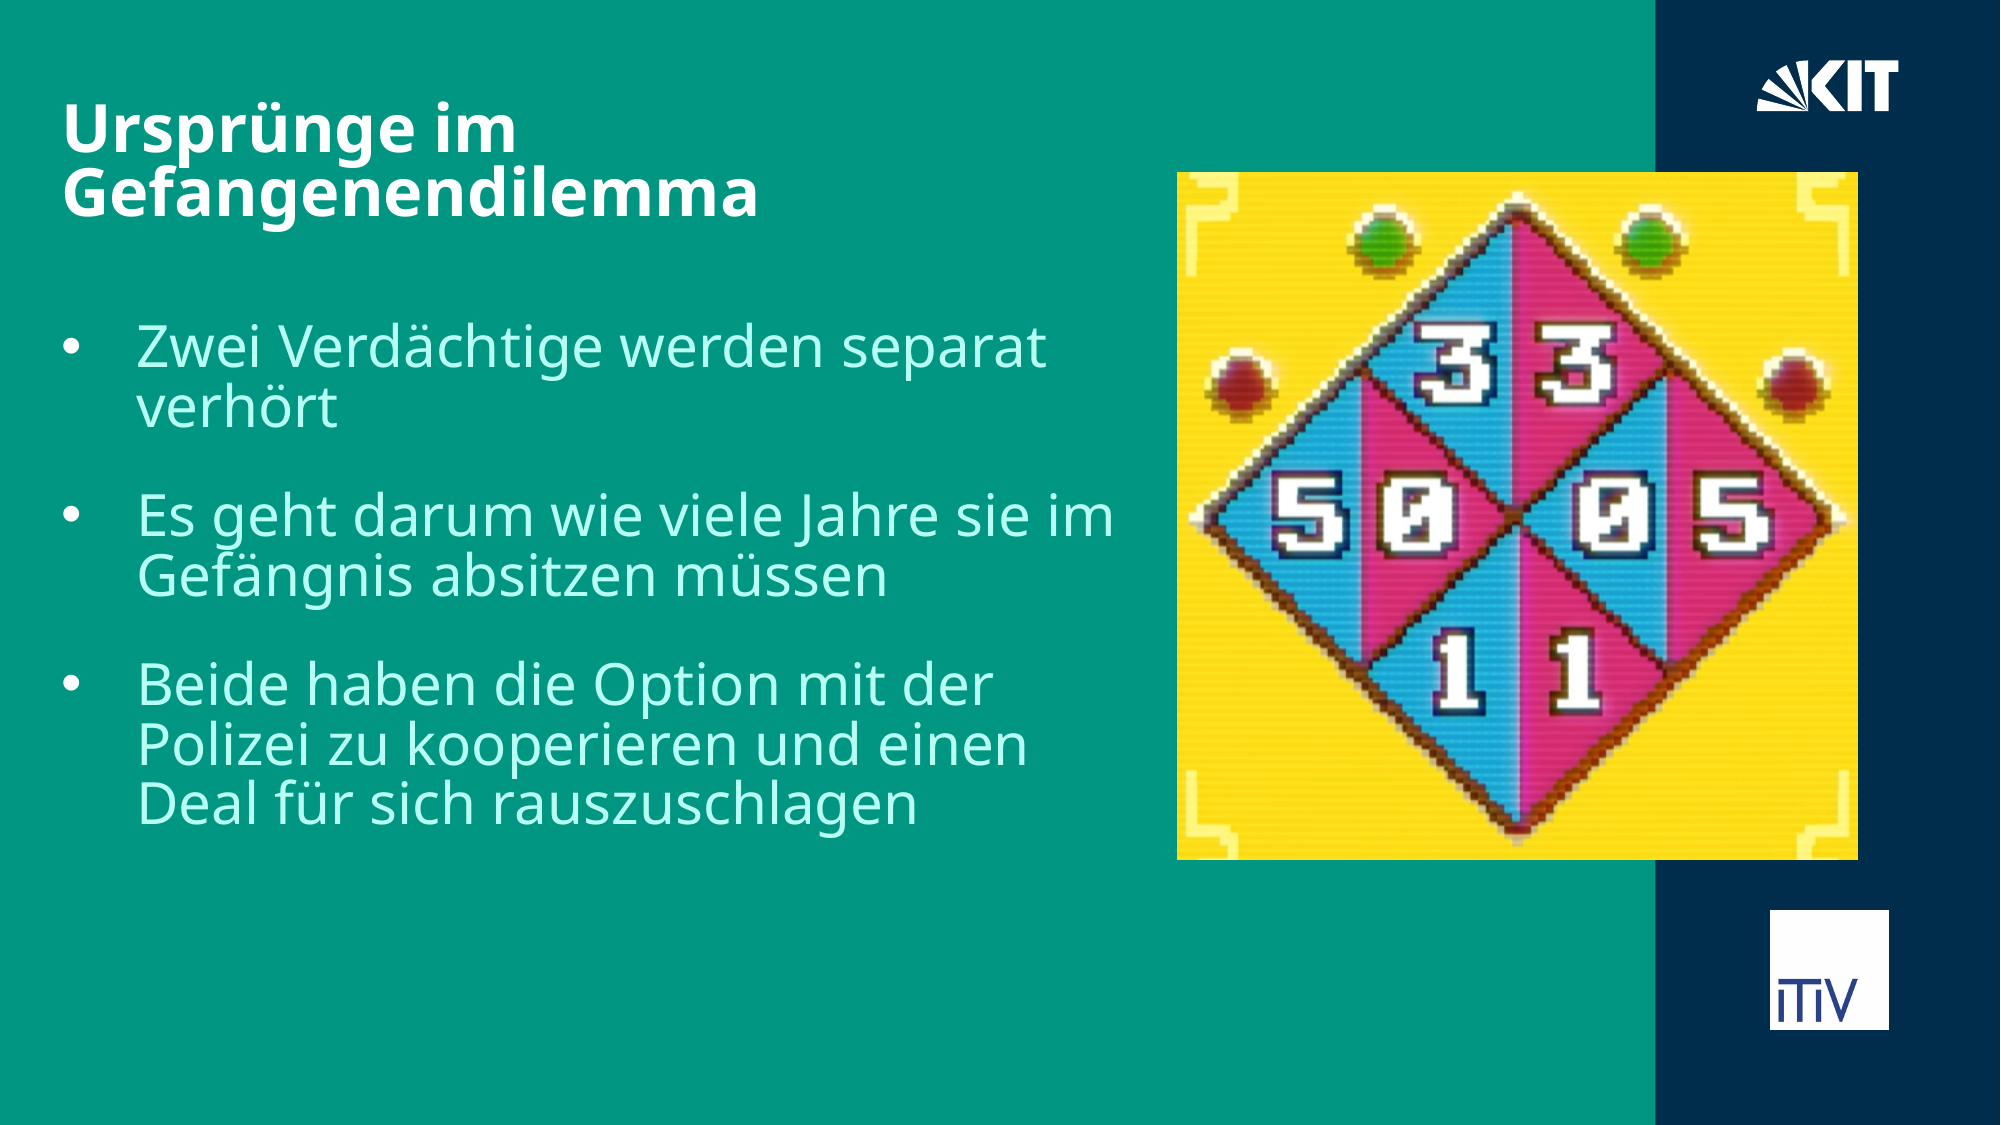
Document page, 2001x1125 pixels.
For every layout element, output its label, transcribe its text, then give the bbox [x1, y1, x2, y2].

picture [1770, 910, 1889, 1030]
list Zwei Verdächtige werden separat verhört Es geht darum wie viele Jahre sie im Gefängnis absitzen müssen Beide haben die Option mit der Polizei zu kooperieren und einen Deal für sich rauszuschlagen [60, 278, 1142, 1047]
picture [1176, 172, 1859, 860]
title Ursprünge im Gefangenendilemma [60, 60, 1142, 209]
